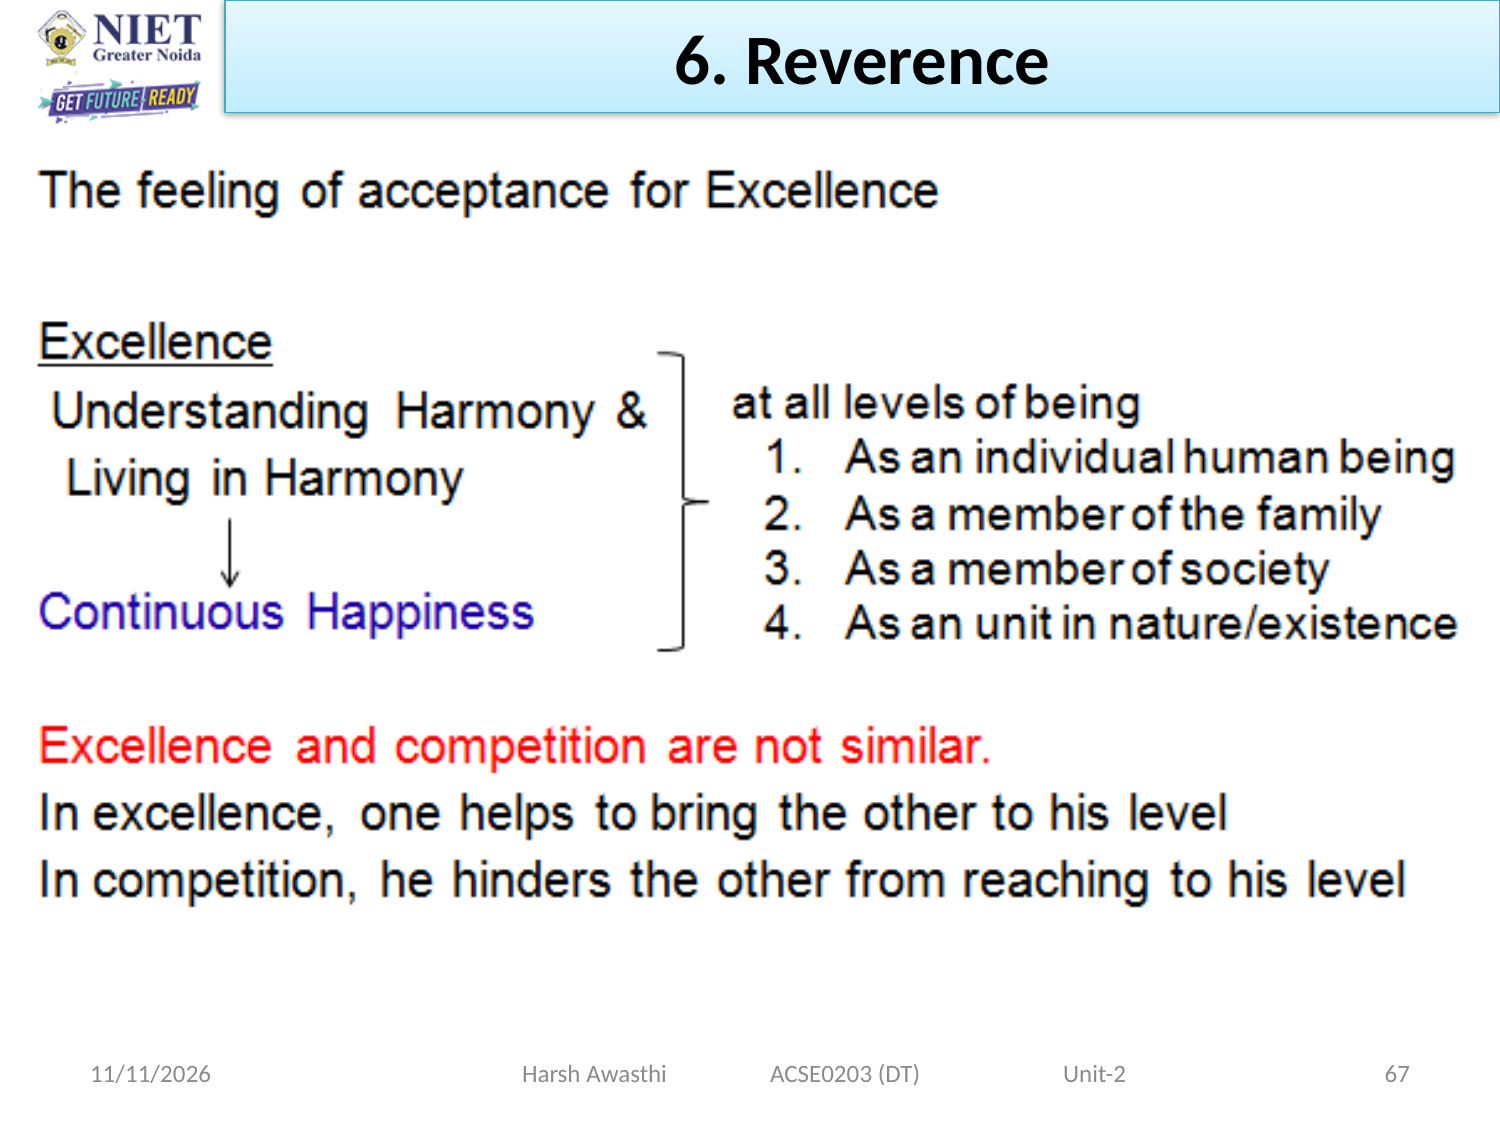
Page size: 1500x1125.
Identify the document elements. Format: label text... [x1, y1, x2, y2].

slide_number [75, 1042, 412, 1103]
text_box 6. Reverence [238, 0, 1500, 113]
slide_number 67 [1074, 1042, 1425, 1103]
footer Harsh Awasthi ACSE0203 (DT) Unit-2 [412, 1042, 1074, 1103]
picture [0, 0, 238, 135]
picture [26, 144, 1488, 926]
